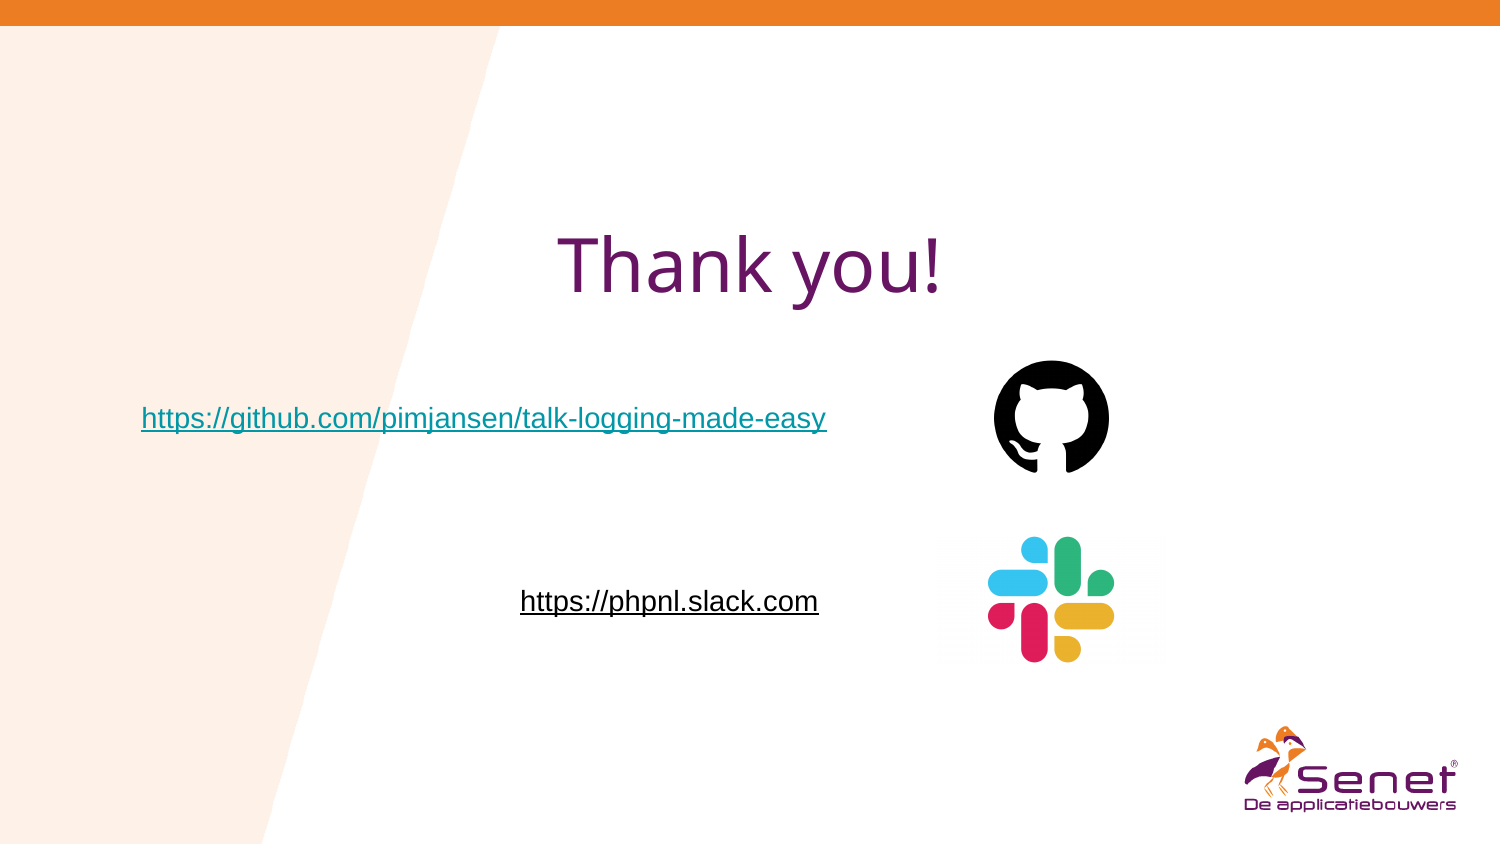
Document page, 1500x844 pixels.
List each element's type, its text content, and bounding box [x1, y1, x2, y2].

picture [0, 0, 1500, 844]
title Thank you! [51, 193, 1449, 332]
text_box https://github.com/pimjansen/talk-logging-made-easy [117, 376, 843, 457]
text_box https://phpnl.slack.com [117, 559, 843, 640]
